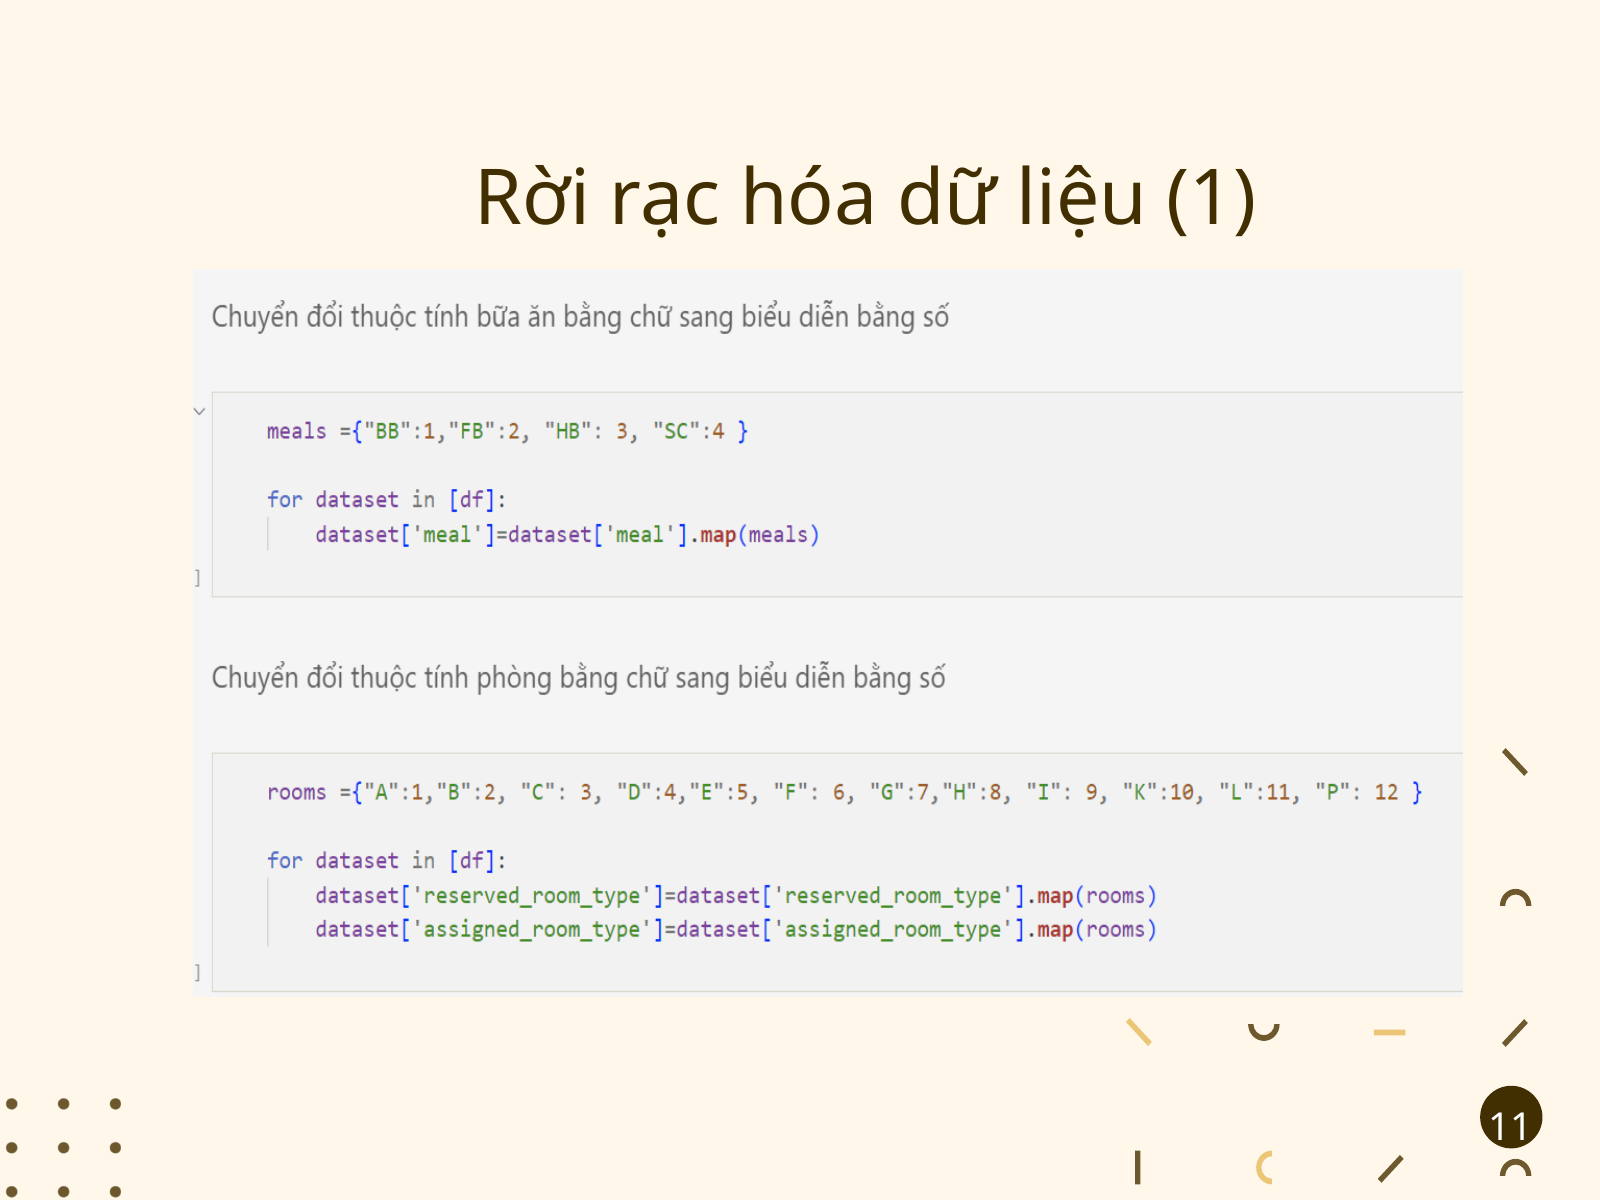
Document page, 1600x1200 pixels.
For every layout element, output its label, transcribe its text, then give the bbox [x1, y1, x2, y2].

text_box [1479, 1085, 1543, 1149]
picture [0, 1086, 120, 1200]
picture [193, 269, 1463, 997]
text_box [1121, 745, 1600, 1200]
text_box Rời rạc hóa dữ liệu (1) [132, 78, 1600, 240]
